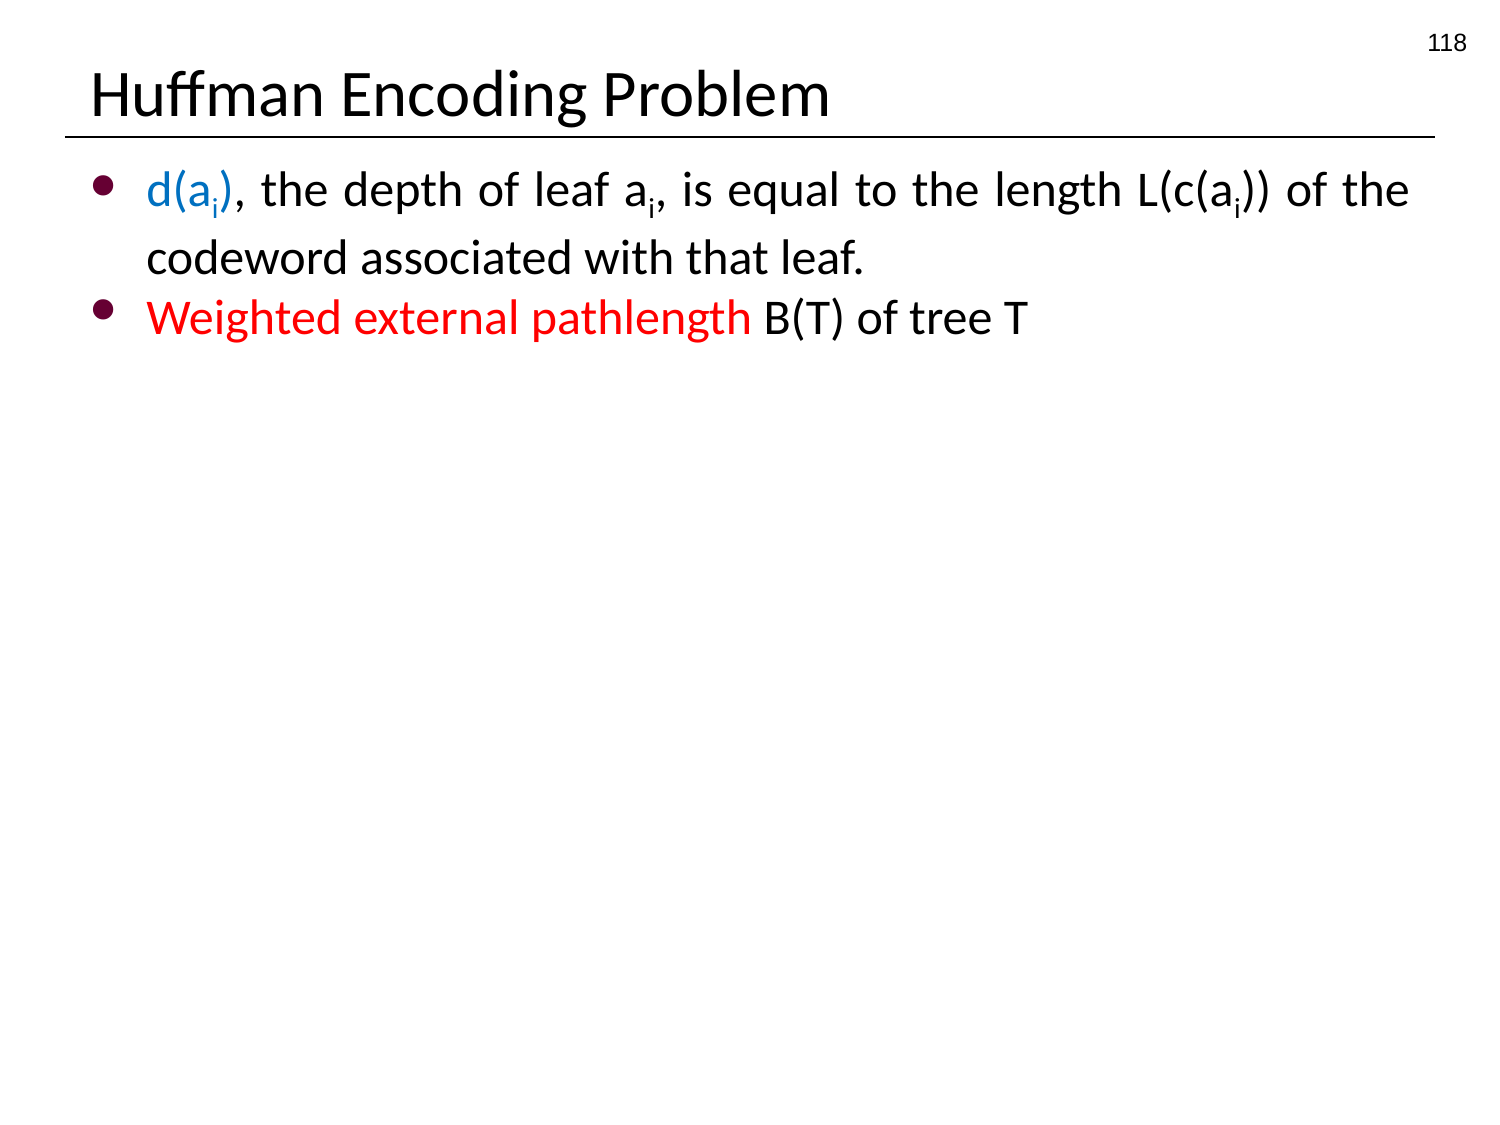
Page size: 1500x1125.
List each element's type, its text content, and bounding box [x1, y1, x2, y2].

title Huffman Encoding Problem [75, 20, 1425, 138]
slide_number 118 [1131, 18, 1483, 62]
